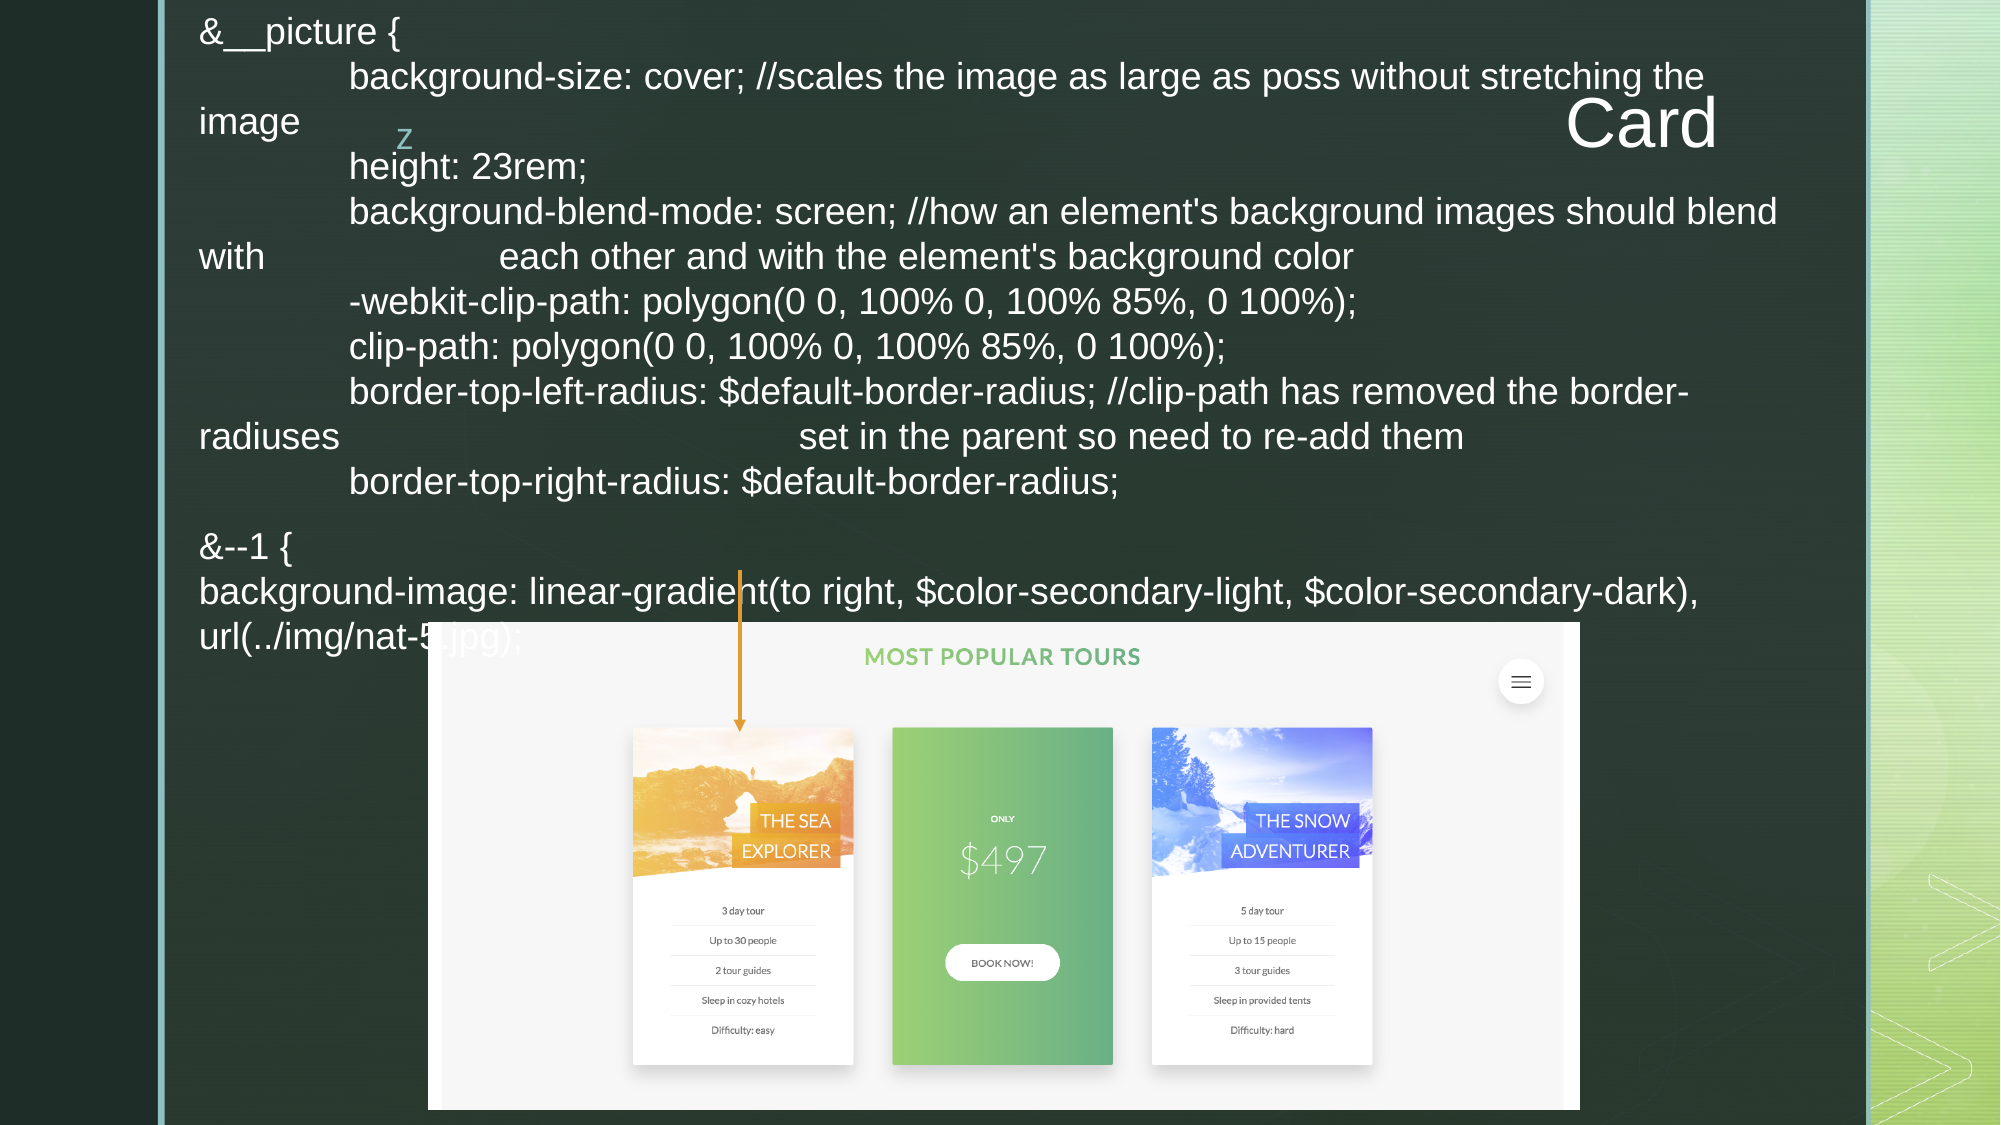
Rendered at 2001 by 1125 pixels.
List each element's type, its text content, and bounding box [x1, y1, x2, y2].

text_box &__picture { background-size: cover; //scales the image as large as poss without stretching the image height: 23rem; background-blend-mode: screen; //how an element's background images should blend with each other and with the element's background color -webkit-clip-path: polygon(0 0, 100% 0, 100% 85%, 0 100%); clip-path: polygon(0 0, 100% 0, 100% 85%, 0 100%); border-top-left-radius: $default-border-radius; //clip-path has removed the border-radiuses set in the parent so need to re-add them border-top-right-radius: $default-border-radius; &--1 { background-image: linear-gradient(to right, $color-secondary-light, $color-secondary-dark), url(../img/nat-5.jpg); [184, 0, 1800, 710]
picture [1871, 0, 2001, 1125]
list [428, 621, 1581, 1111]
